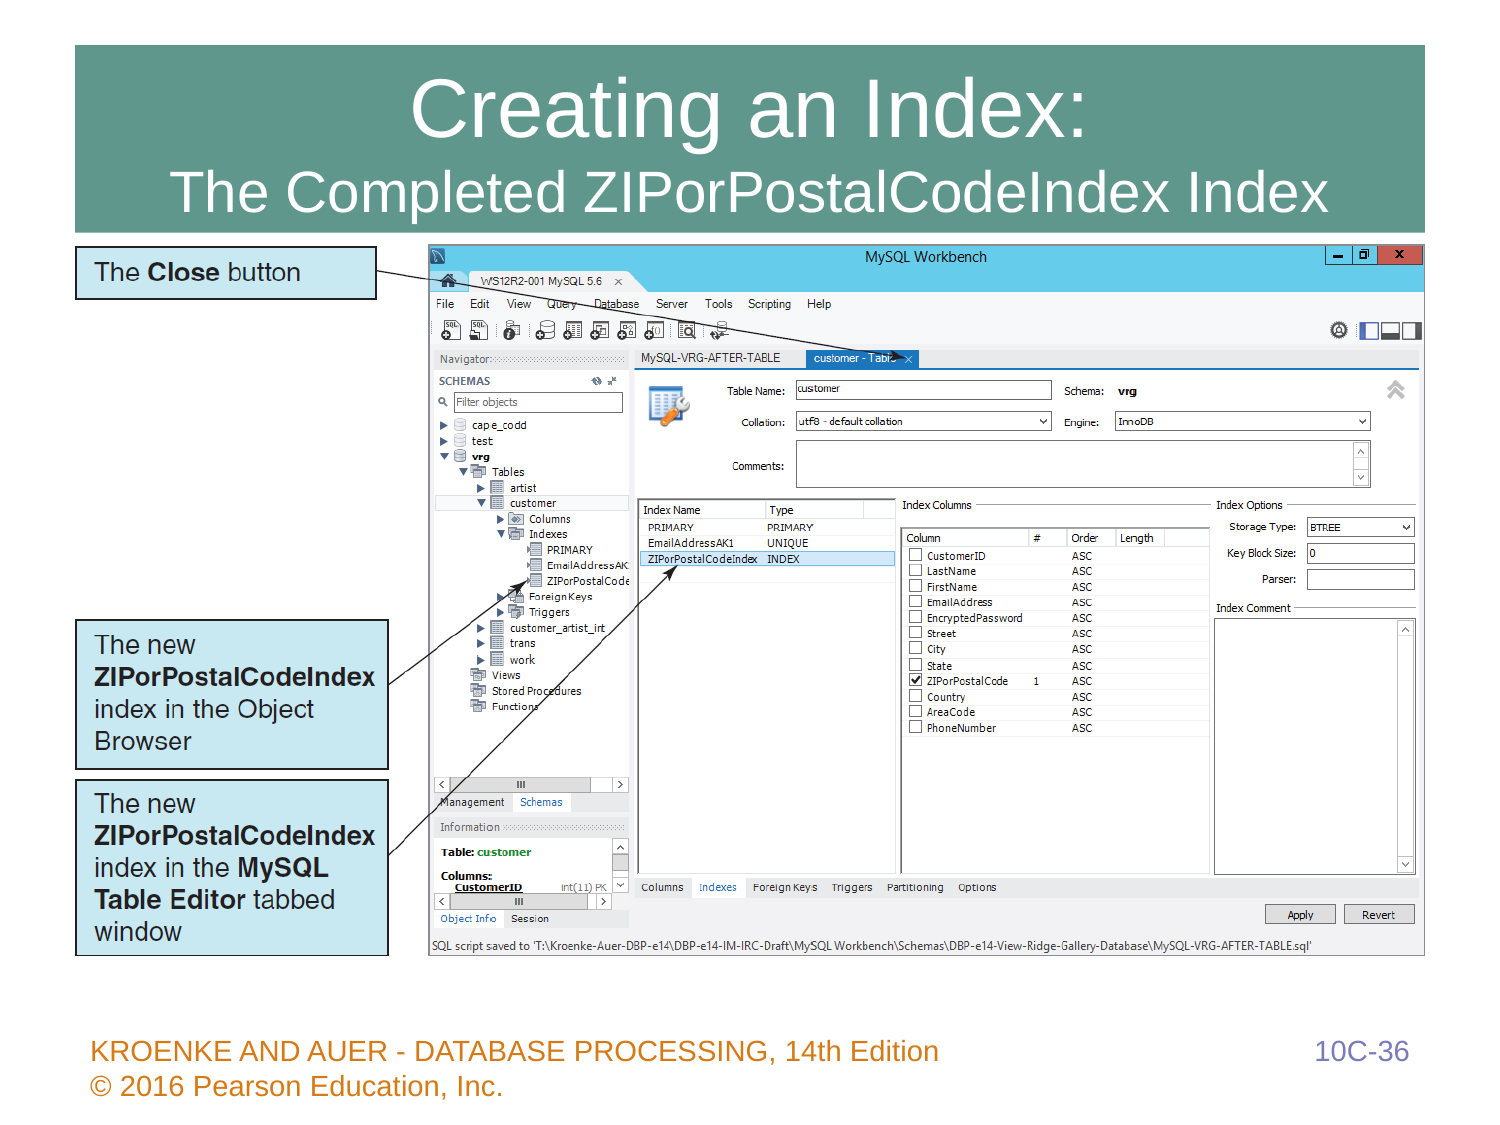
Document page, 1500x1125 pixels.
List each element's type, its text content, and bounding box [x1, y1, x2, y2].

footer KROENKE AND AUER - DATABASE PROCESSING, 14th Edition © 2016 Pearson Education, Inc. [74, 1024, 963, 1104]
picture [74, 244, 1426, 956]
title Creating an Index: The Completed ZIPorPostalCodeIndex Index [74, 44, 1426, 233]
slide_number 10C-36 [1074, 1024, 1426, 1103]
